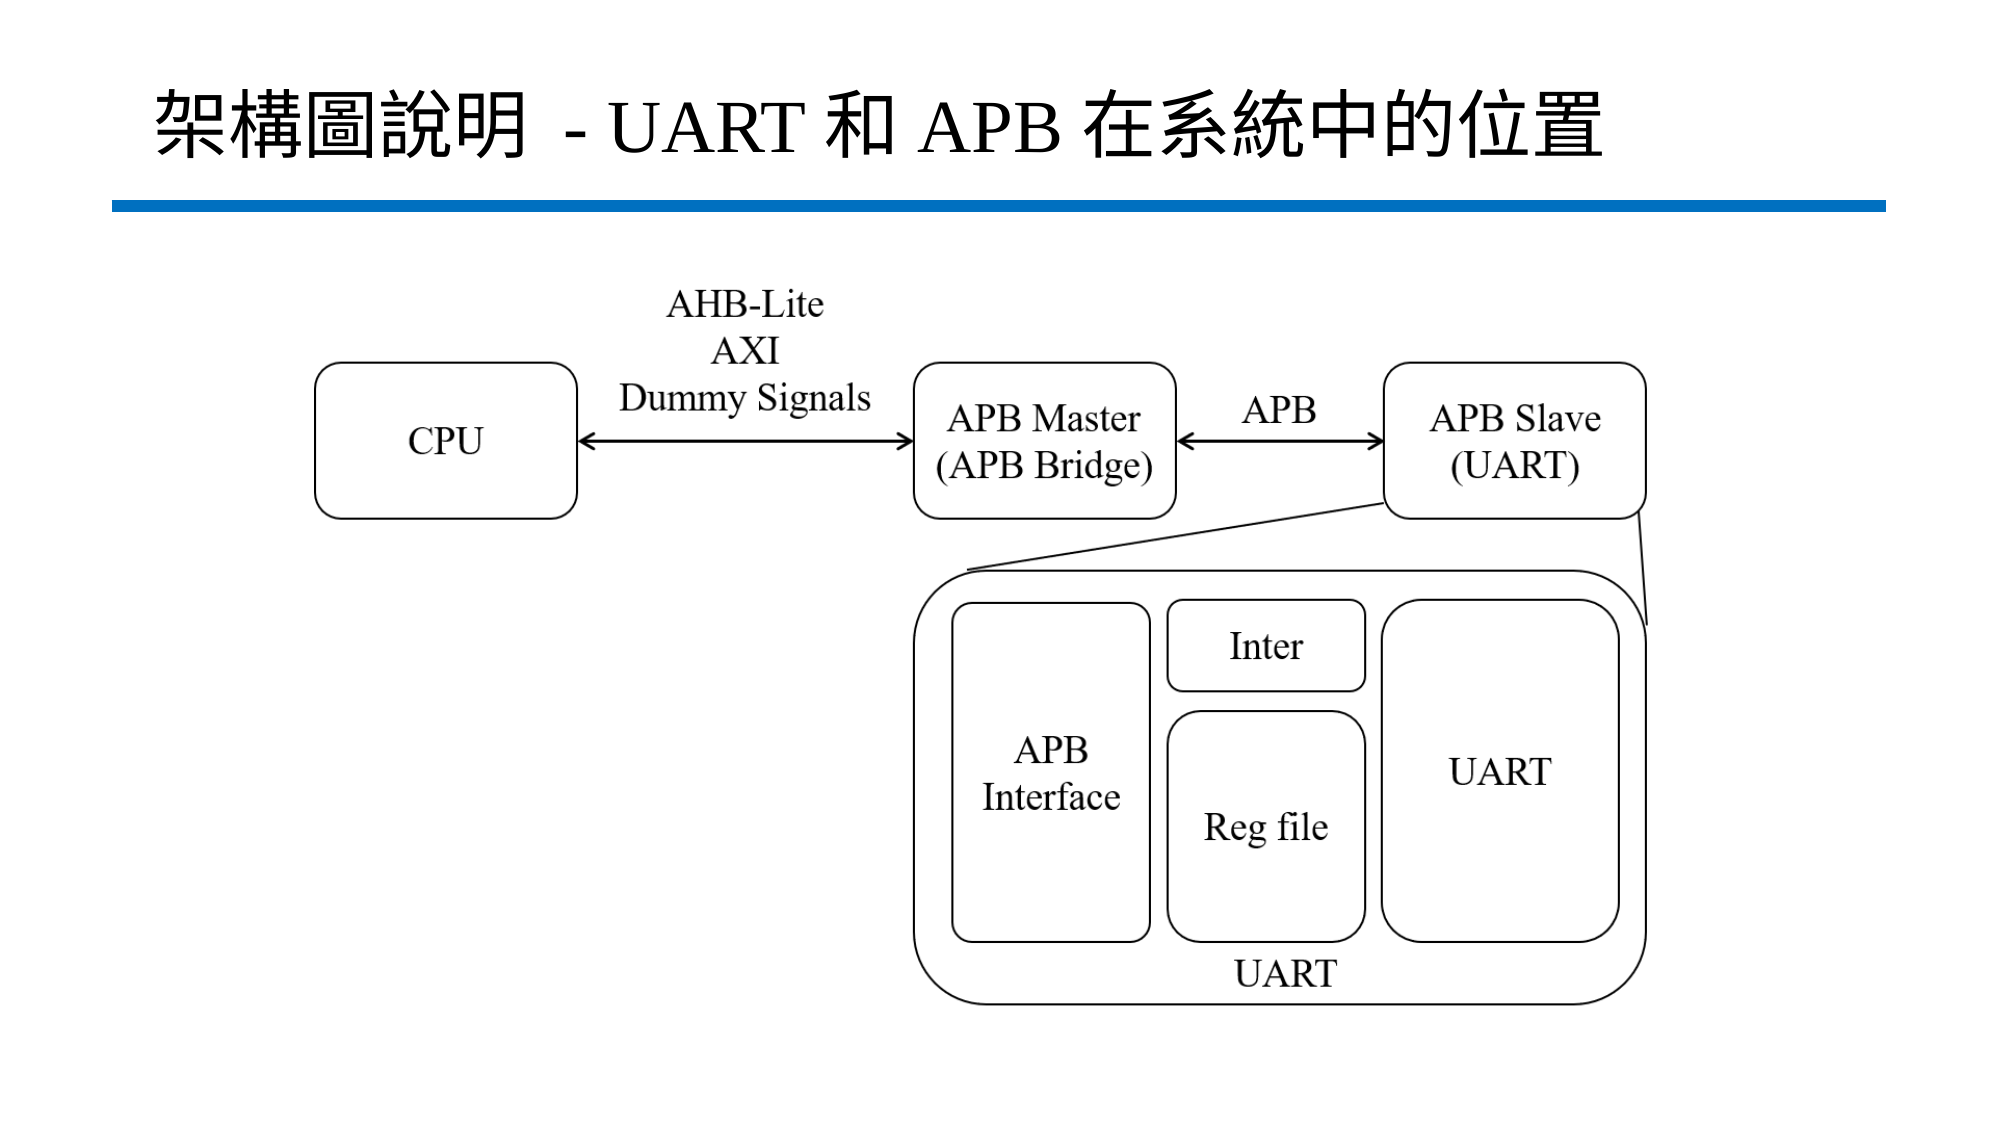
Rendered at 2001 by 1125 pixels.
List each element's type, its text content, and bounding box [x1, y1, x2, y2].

picture [314, 267, 1648, 1020]
title 架構圖說明 - UART和APB在系統中的位置 [138, 60, 1914, 197]
